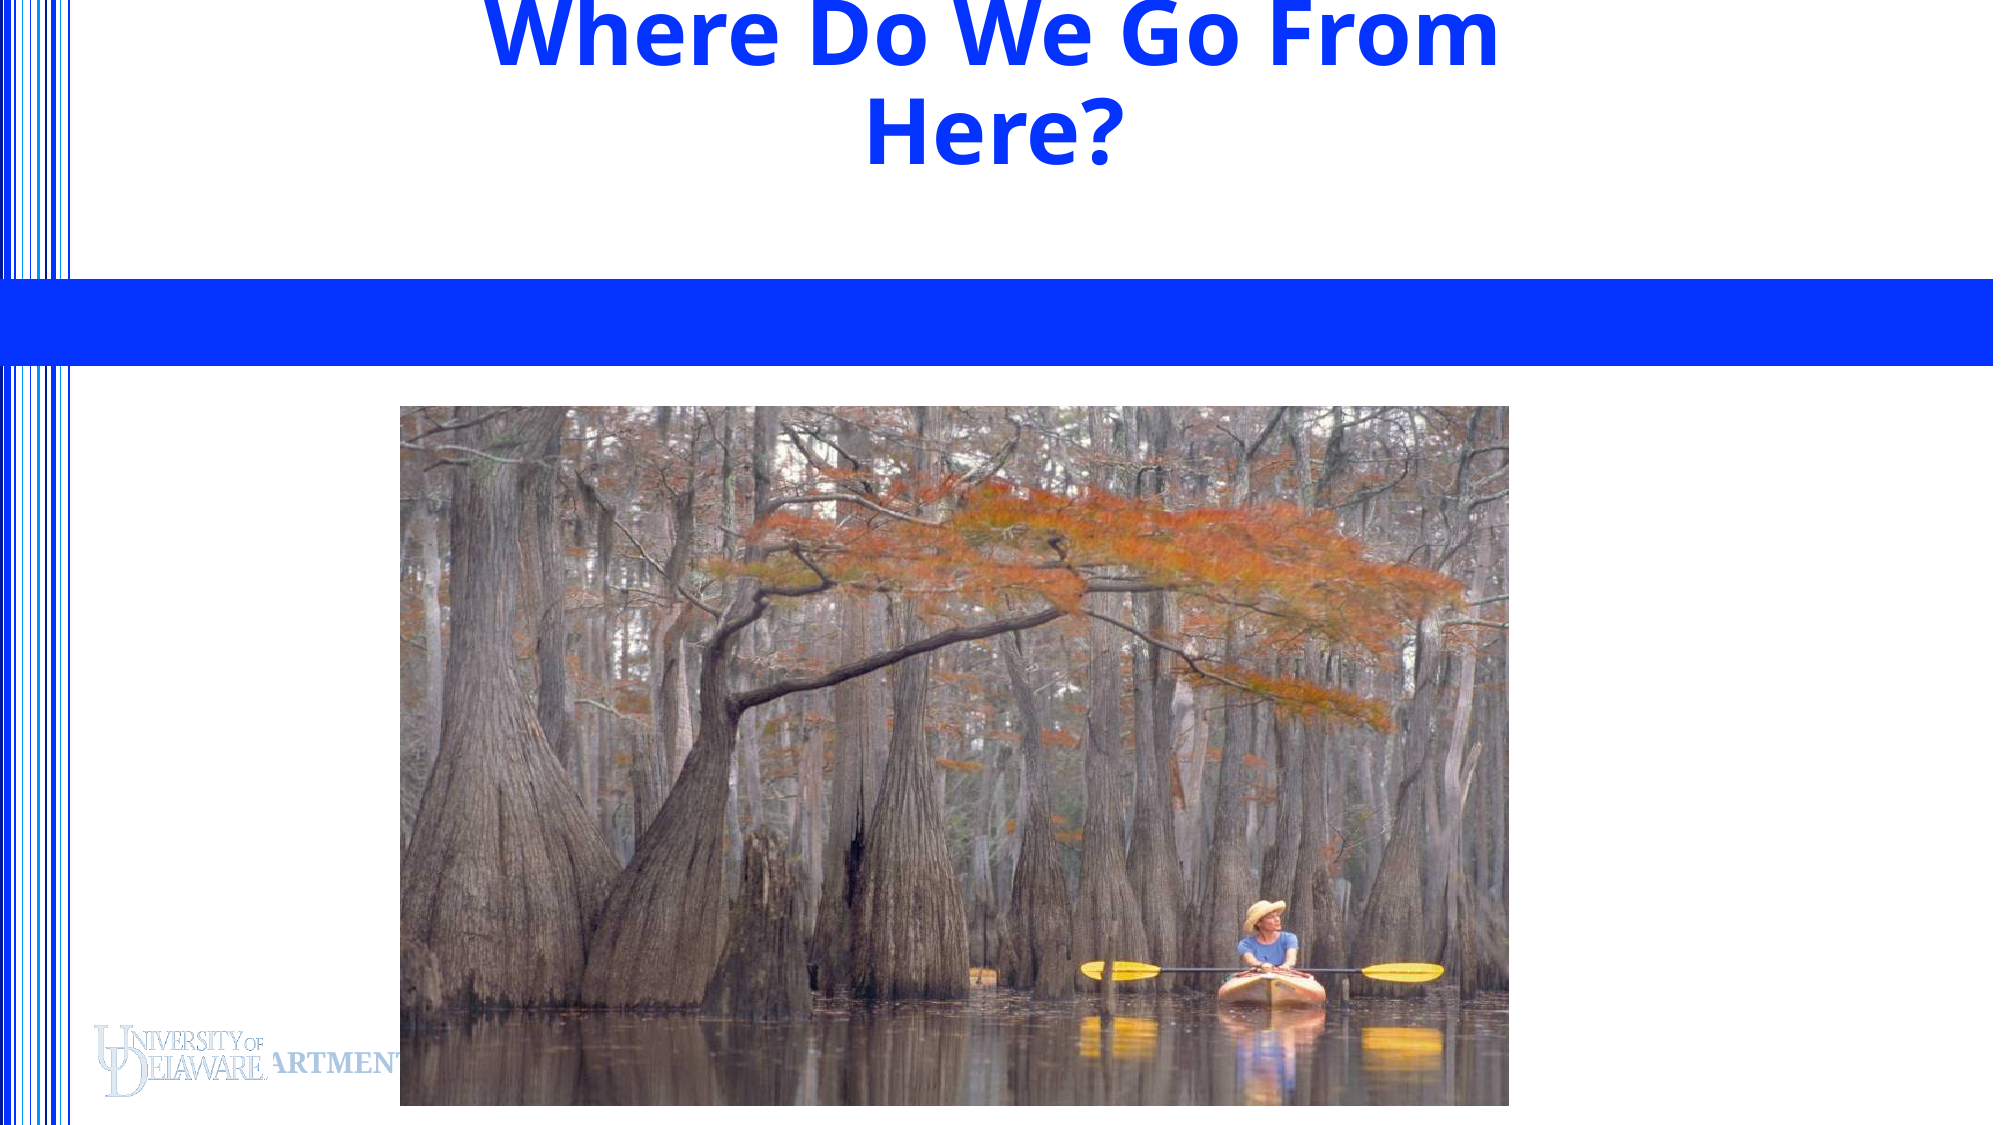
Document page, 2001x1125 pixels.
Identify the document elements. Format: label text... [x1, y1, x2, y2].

title Where Do We Go From Here? [381, 54, 1607, 192]
picture [400, 406, 1509, 1106]
